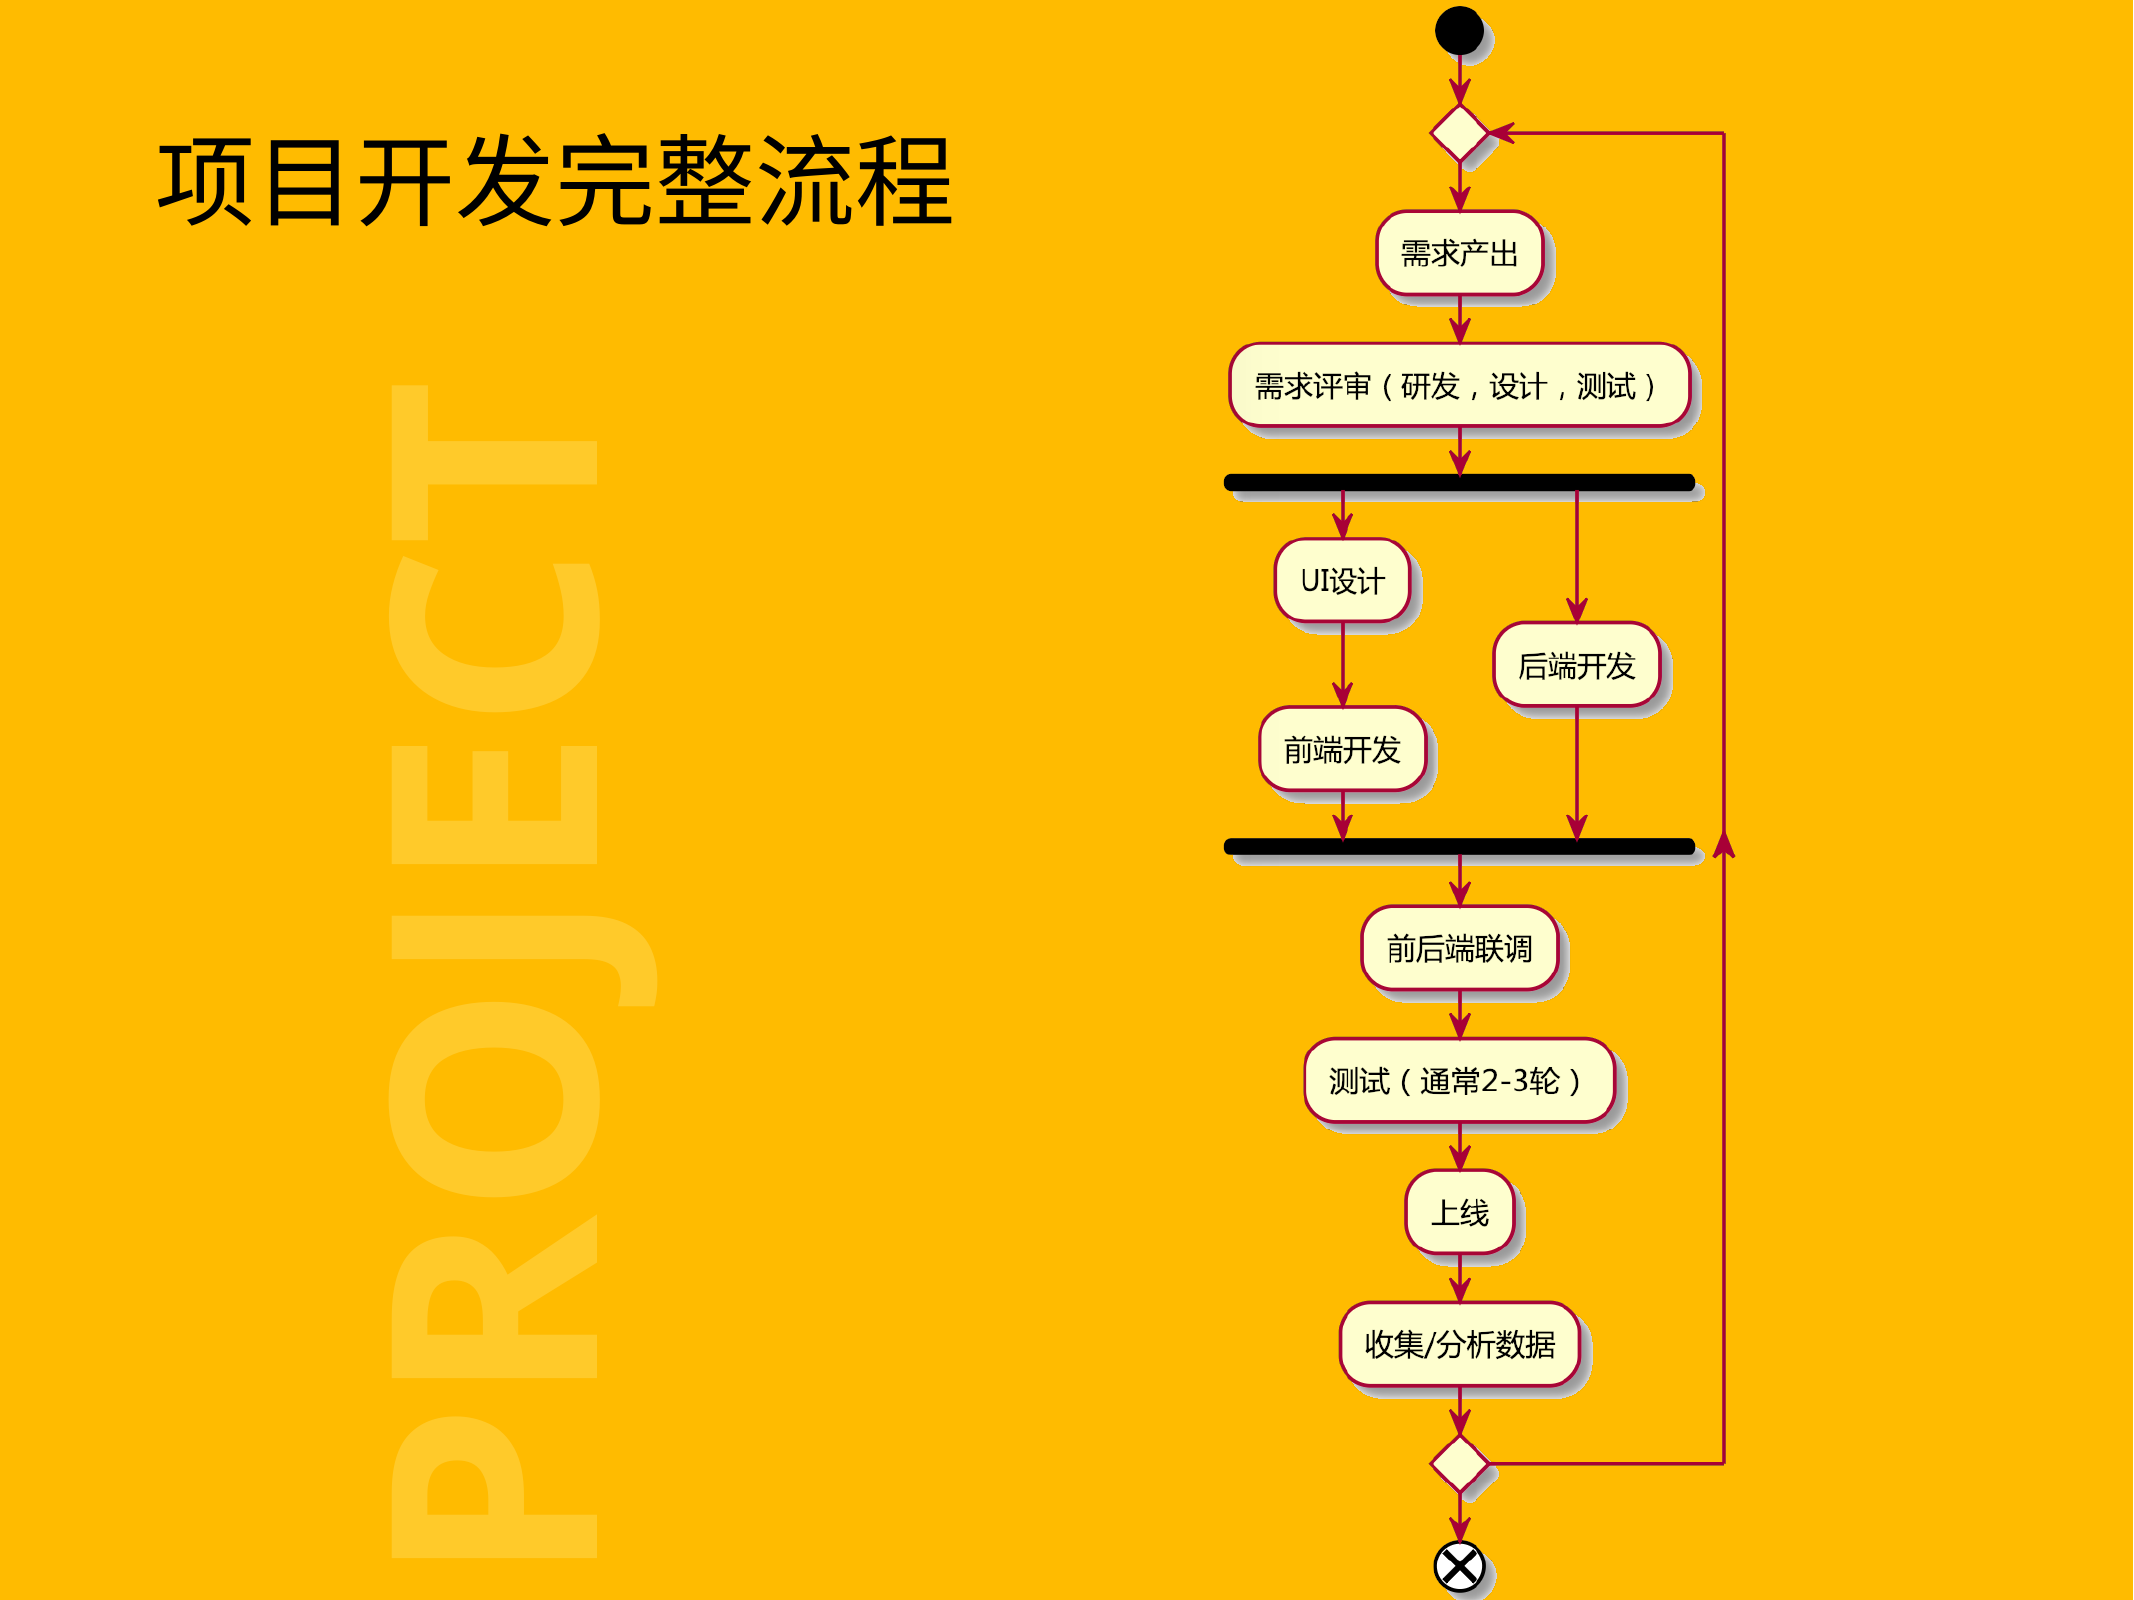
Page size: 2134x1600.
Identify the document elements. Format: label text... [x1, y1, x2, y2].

picture [1218, 0, 1779, 1600]
text_box PROJECT [301, 236, 663, 1600]
text_box 项目开发完整流程 [146, 110, 964, 247]
